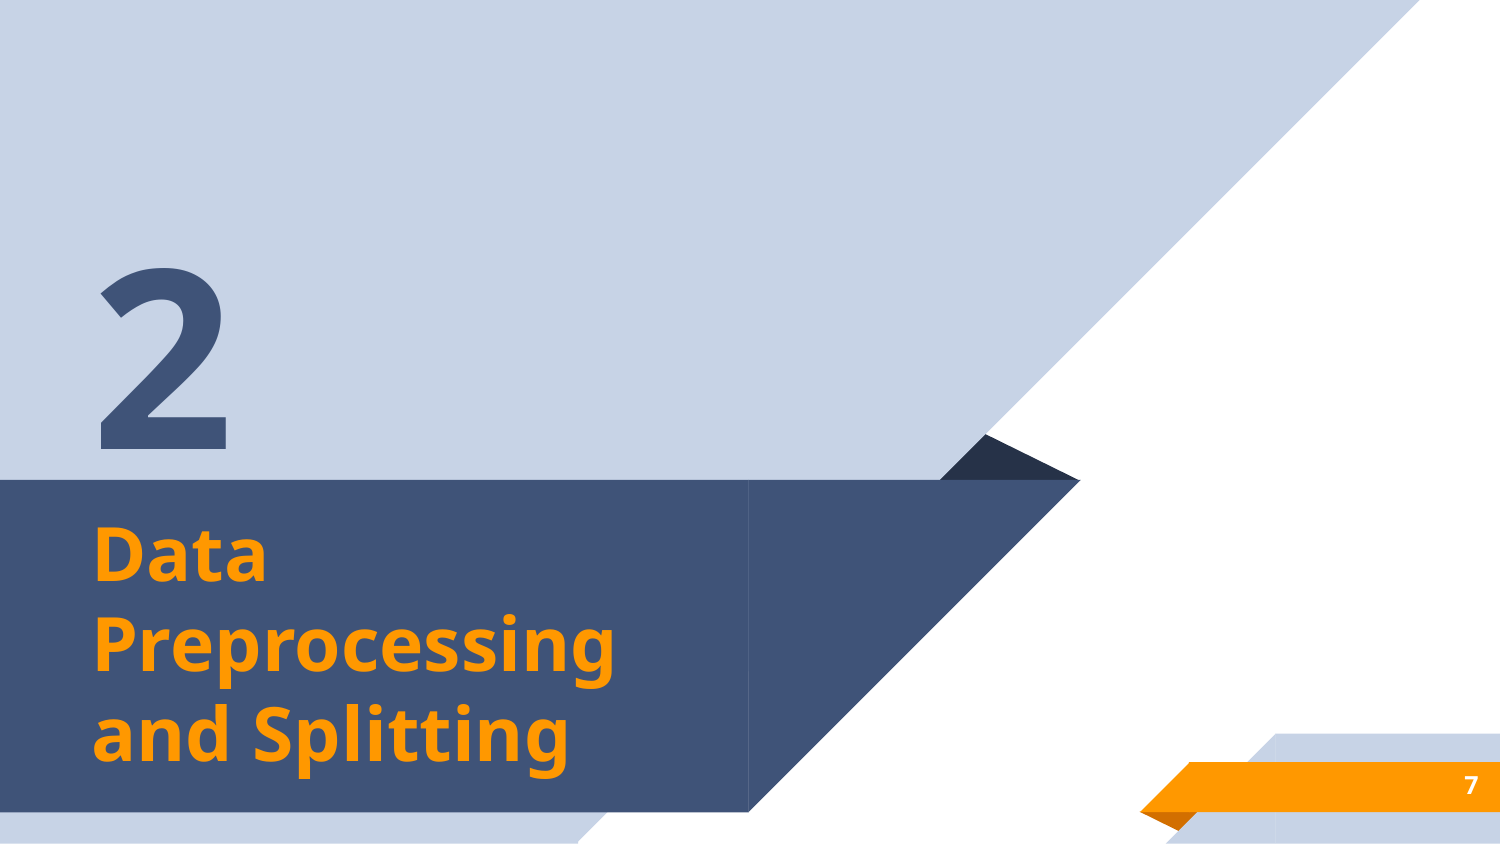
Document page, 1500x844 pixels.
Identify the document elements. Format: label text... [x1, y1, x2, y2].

slide_number 7 [1249, 760, 1494, 813]
title Data Preprocessing and Splitting [76, 470, 748, 813]
text_box 2 [76, 0, 434, 515]
